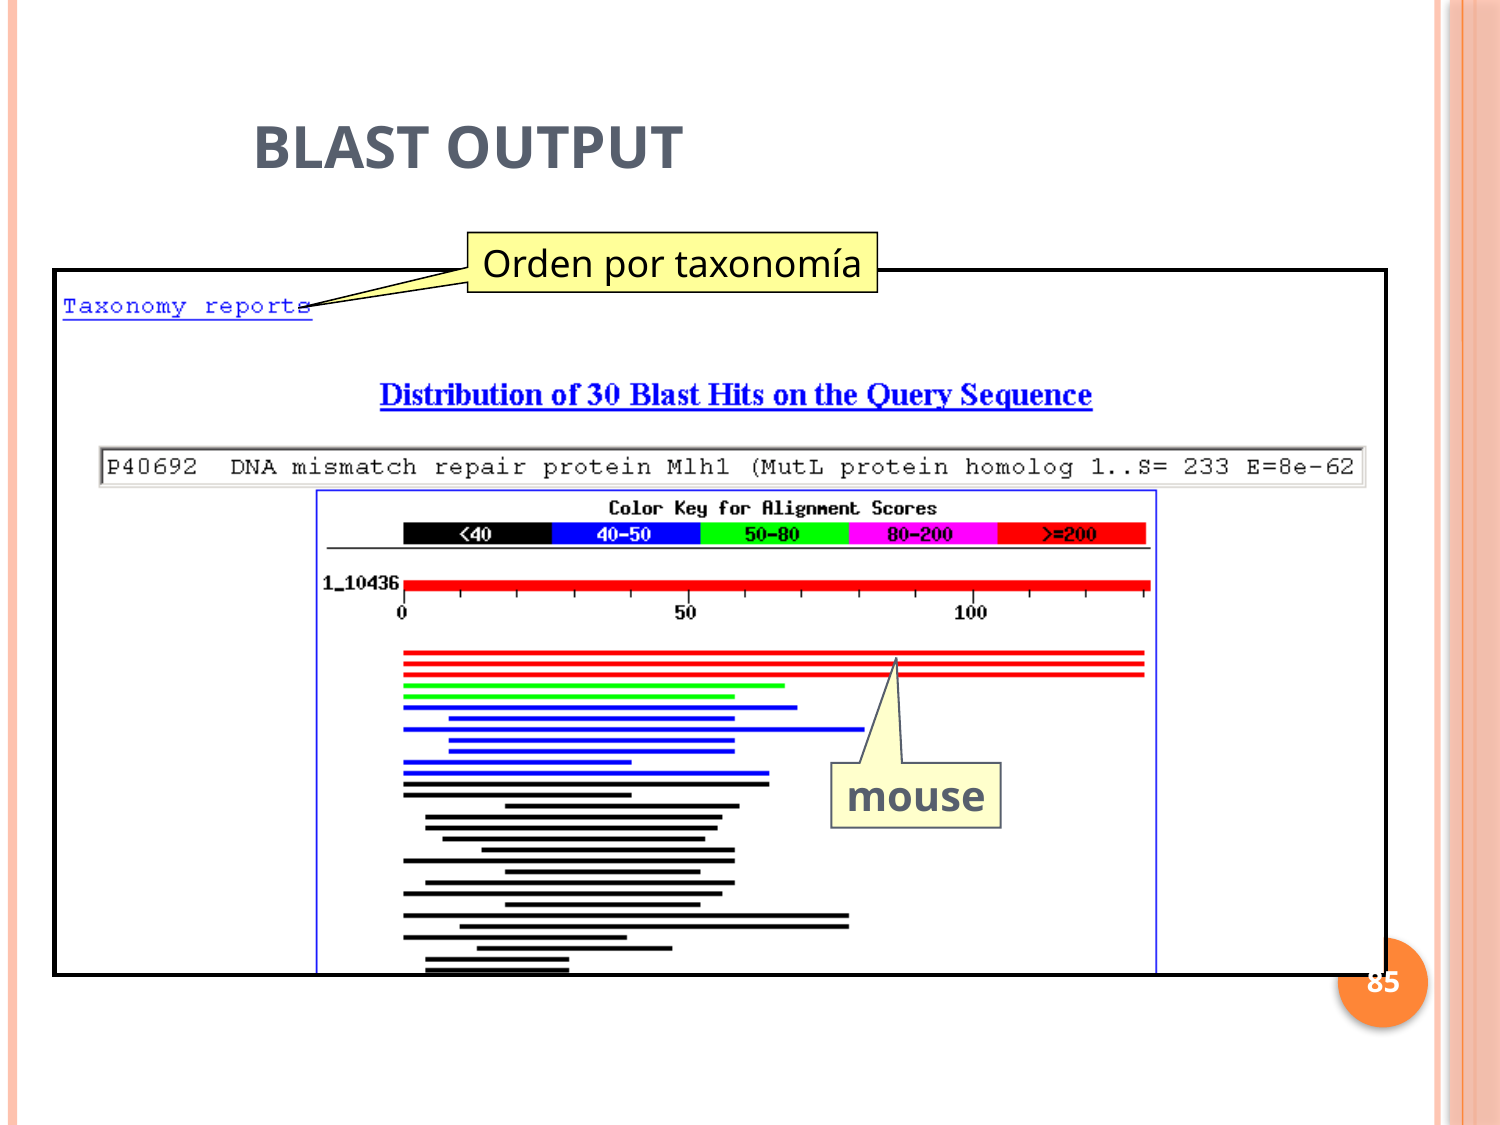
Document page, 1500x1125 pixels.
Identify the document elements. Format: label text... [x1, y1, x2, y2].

text_box Orden por taxonomía [460, 232, 878, 269]
title BLAST Output [237, 0, 1291, 188]
picture [55, 271, 1385, 974]
slide_number 85 [1333, 940, 1434, 1027]
